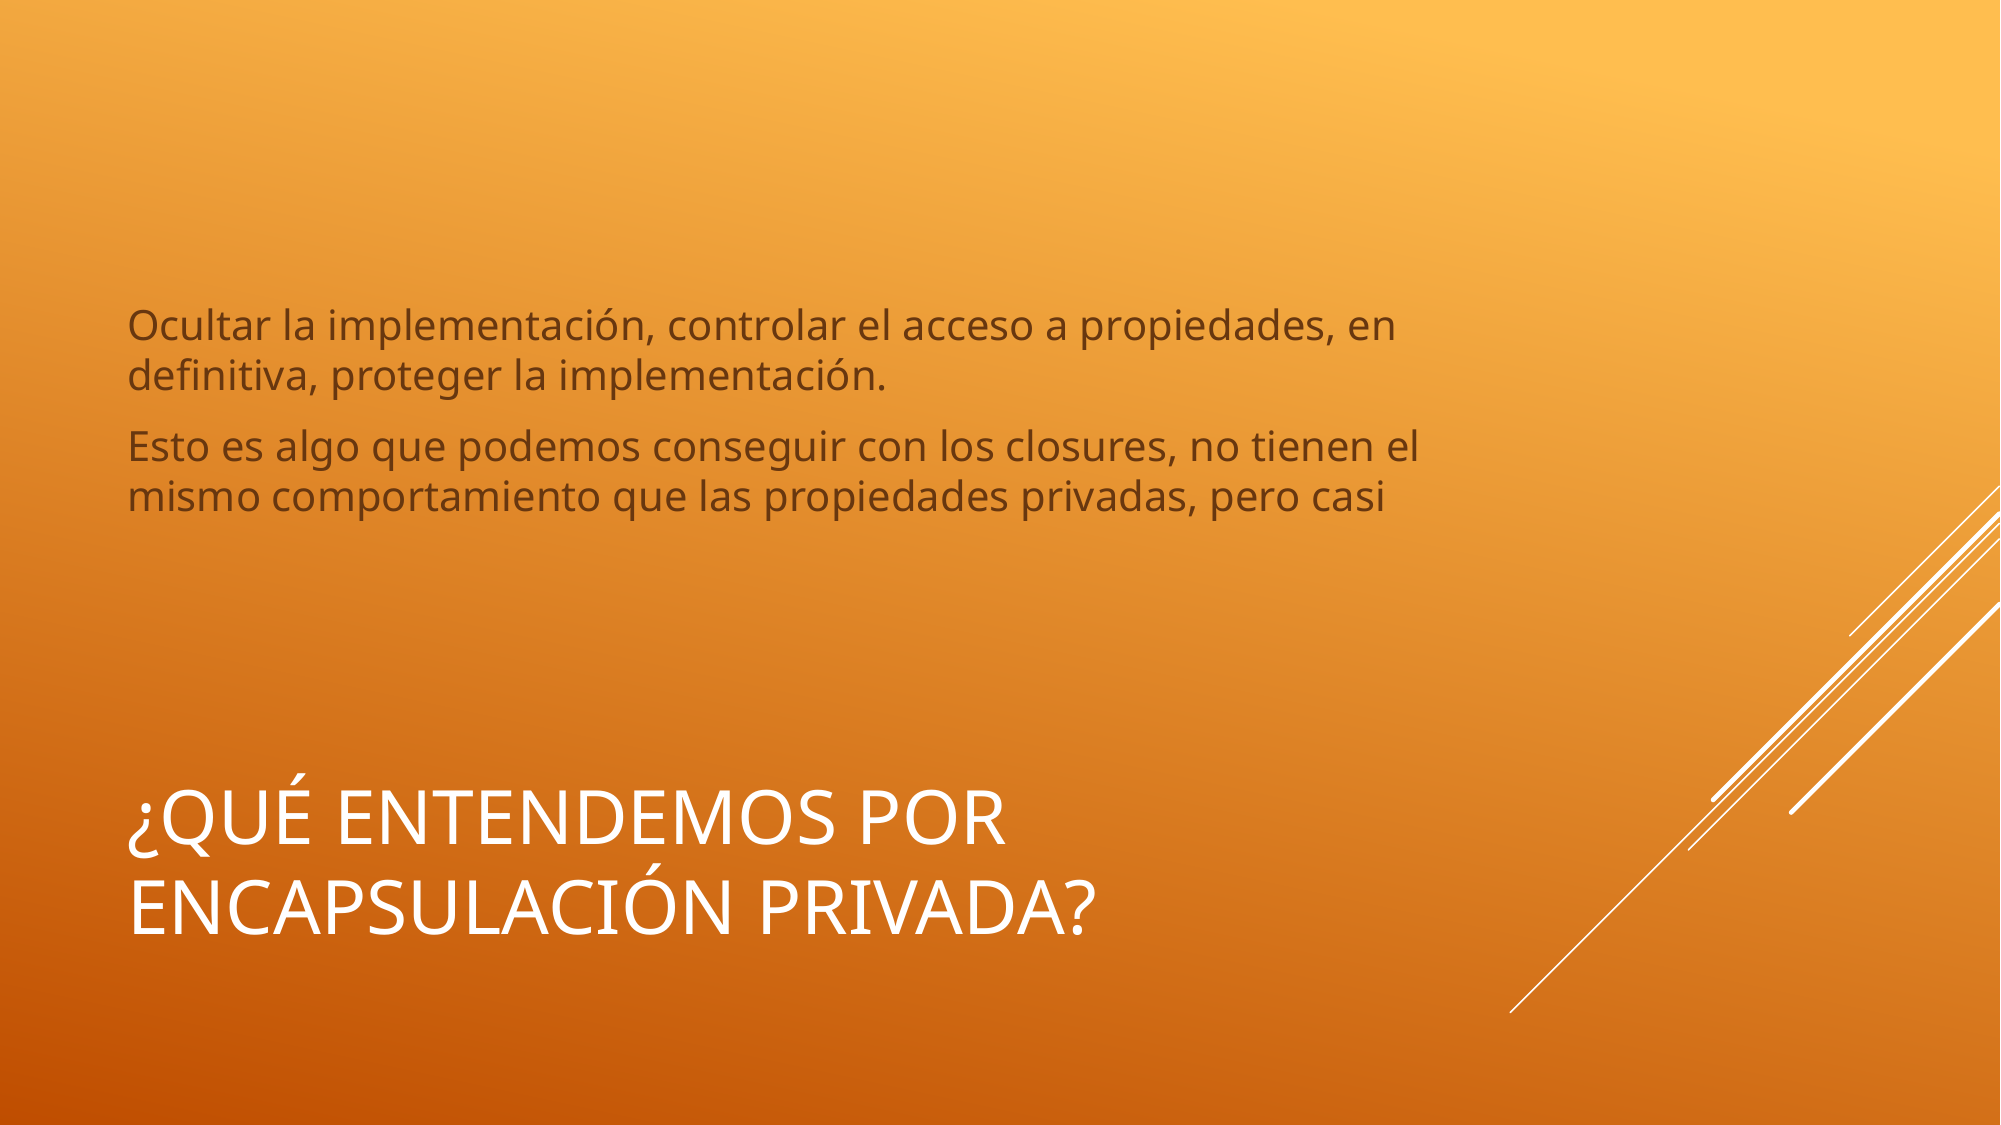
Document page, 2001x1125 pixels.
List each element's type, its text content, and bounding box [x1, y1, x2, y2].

title ¿Qué entendemos por encapsulación privada? [112, 736, 1513, 984]
list Ocultar la implementación, controlar el acceso a propiedades, en definitiva, proteger la implementación. Esto es algo que podemos conseguir con los closures, no tienen el mismo comportamiento que las propiedades privadas, pero casi [112, 112, 1513, 706]
